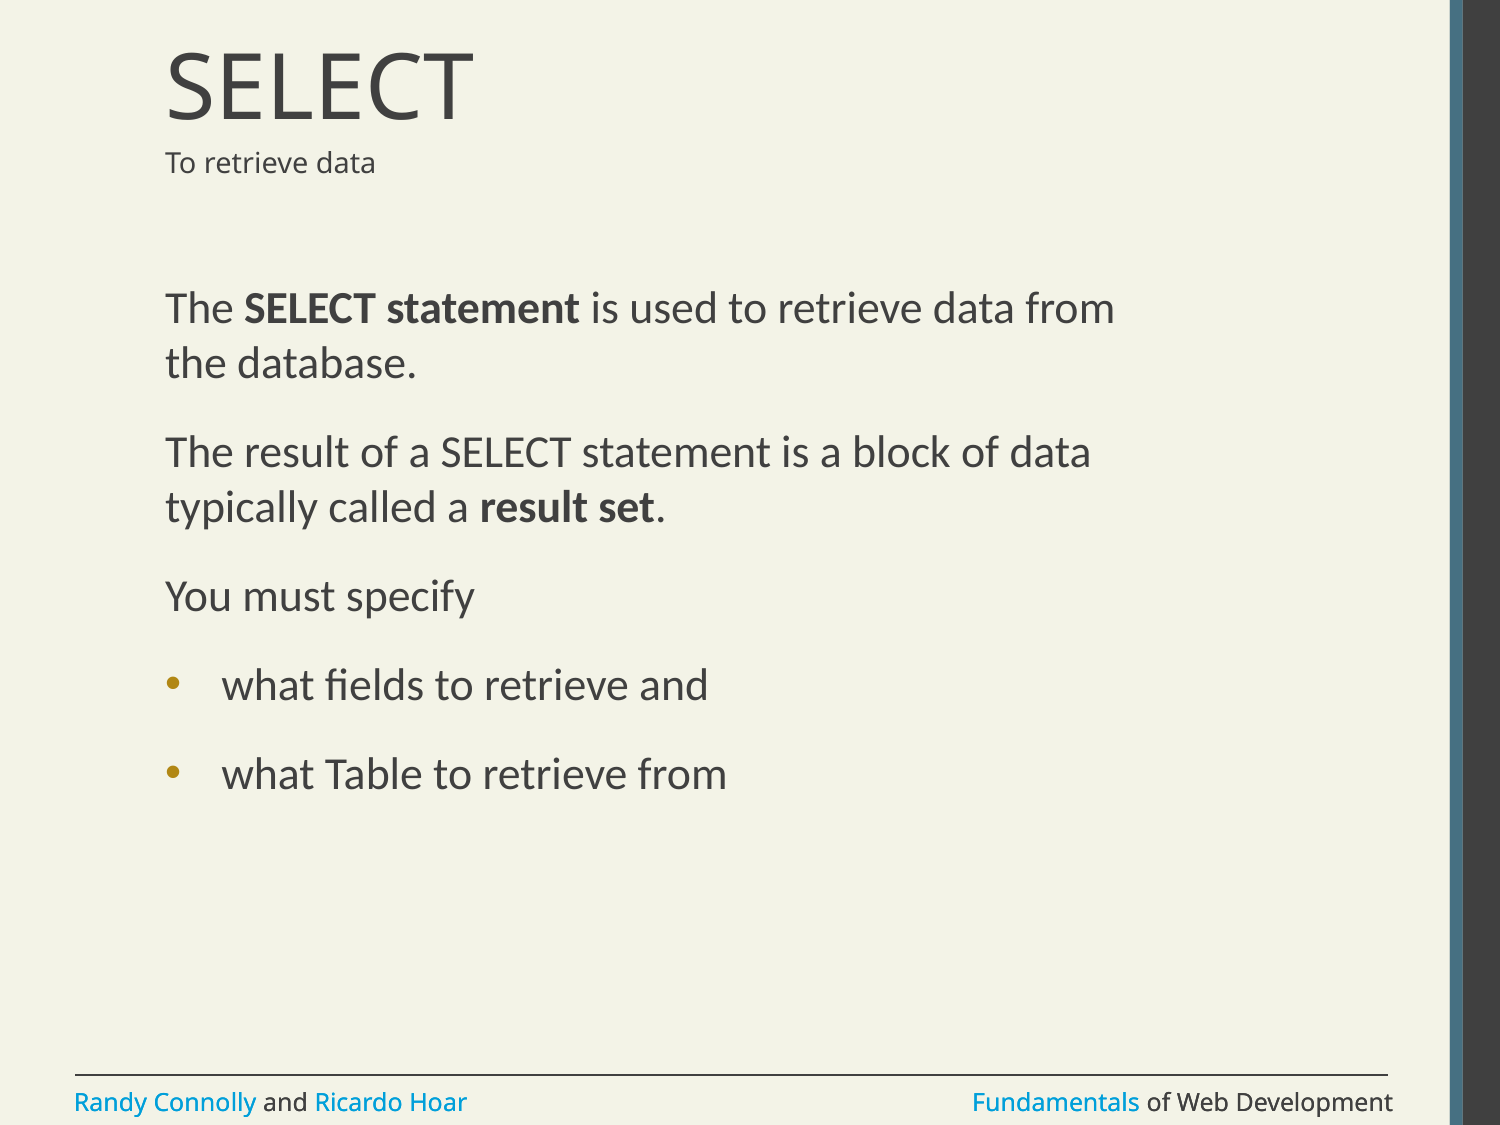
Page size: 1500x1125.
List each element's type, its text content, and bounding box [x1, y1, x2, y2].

title SELECT [150, 20, 1425, 188]
list The SELECT statement is used to retrieve data from the database. The result of a SELECT statement is a block of data typically called a result set. You must specify what fields to retrieve and what Table to retrieve from [150, 270, 1200, 1013]
list To retrieve data [150, 137, 1200, 188]
